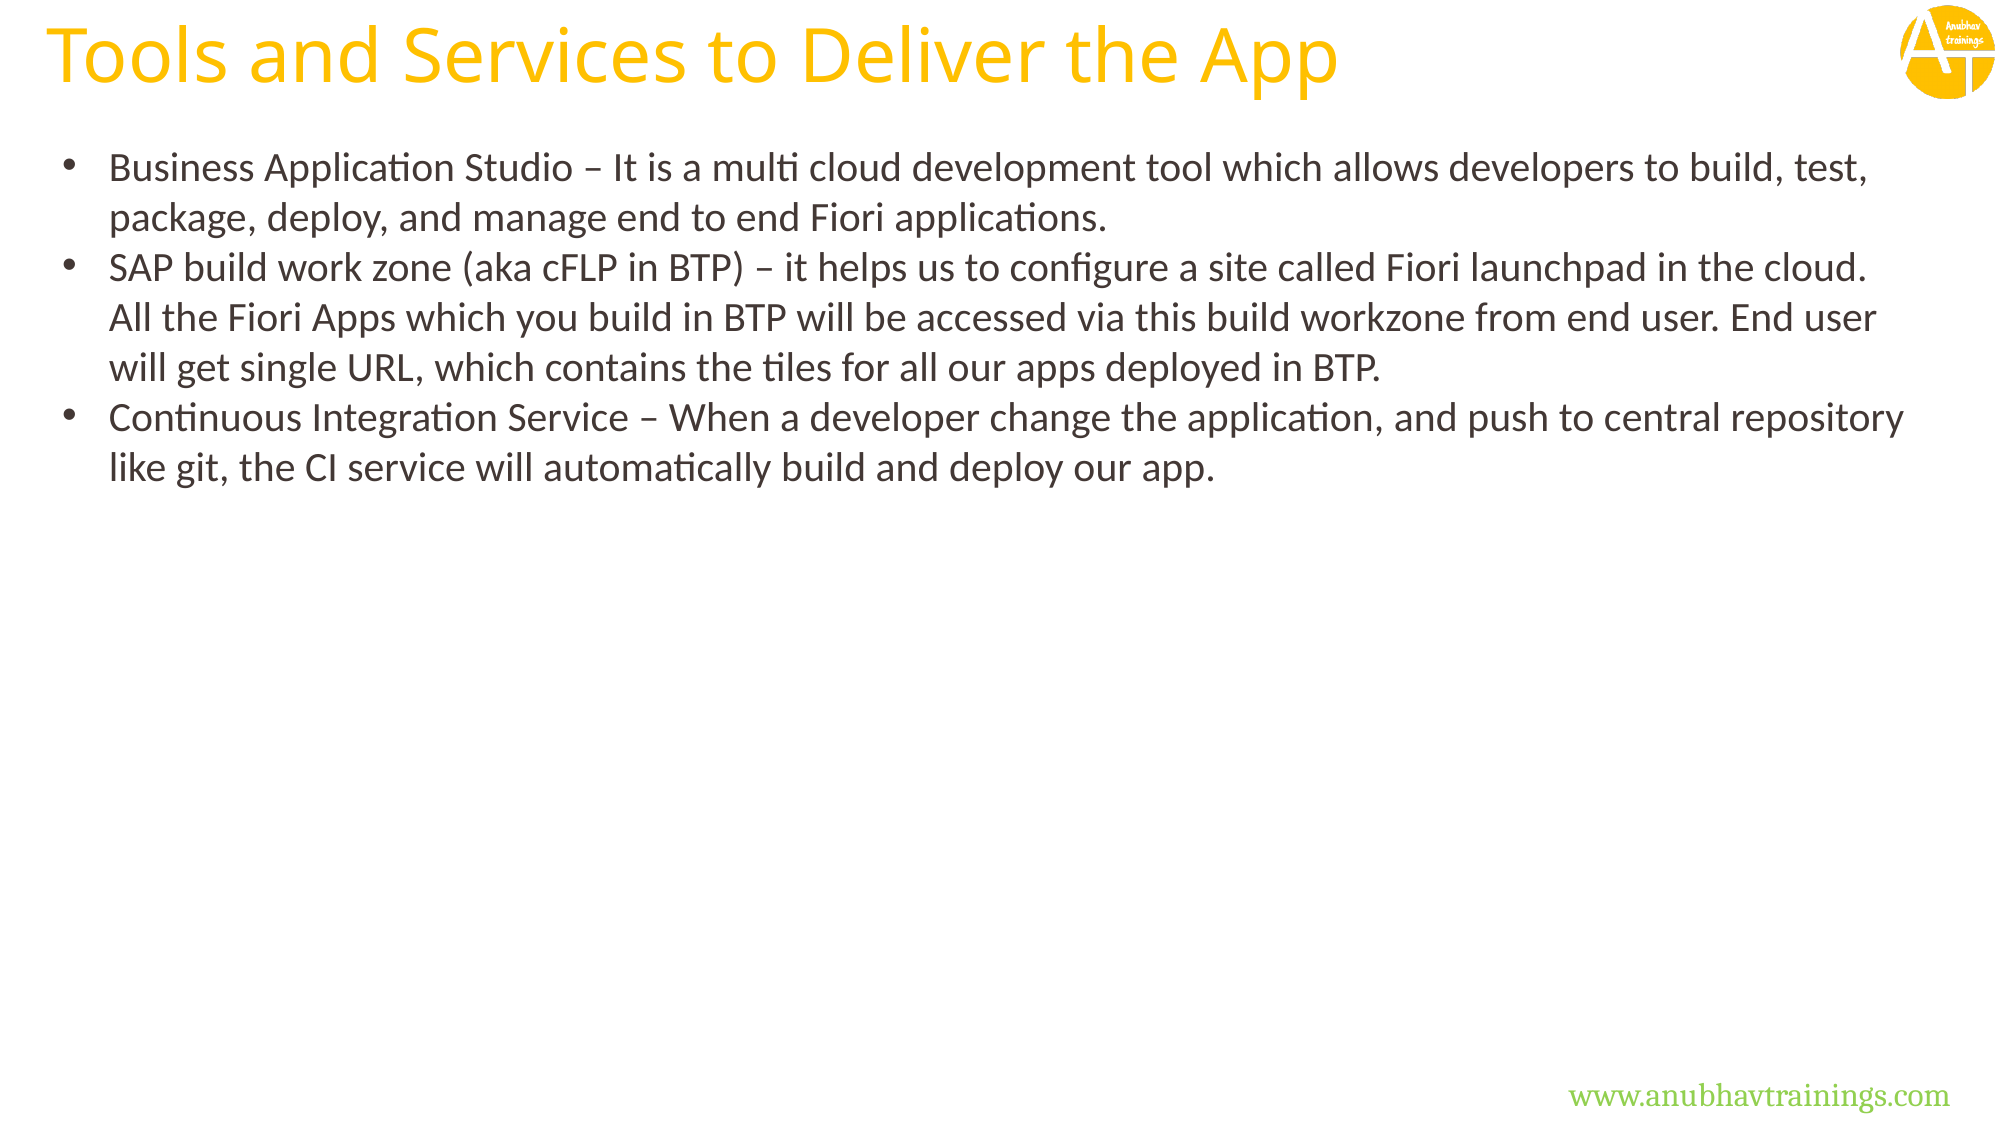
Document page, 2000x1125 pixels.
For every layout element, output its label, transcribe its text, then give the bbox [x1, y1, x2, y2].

text_box Business Application Studio – It is a multi cloud development tool which allows developers to build, test, package, deploy, and manage end to end Fiori applications. SAP build work zone (aka cFLP in BTP) – it helps us to configure a site called Fiori launchpad in the cloud. All the Fiori Apps which you build in BTP will be accessed via this build workzone from end user. End user will get single URL, which contains the tiles for all our apps deployed in BTP. Continuous Integration Service – When a developer change the application, and push to central repository like git, the CI service will automatically build and deploy our app. [47, 131, 1925, 497]
text_box www.anubhavtrainings.com [1554, 1065, 2000, 1121]
picture [1891, 0, 2000, 107]
text_box Tools and Services to Deliver the App [31, 0, 1874, 105]
